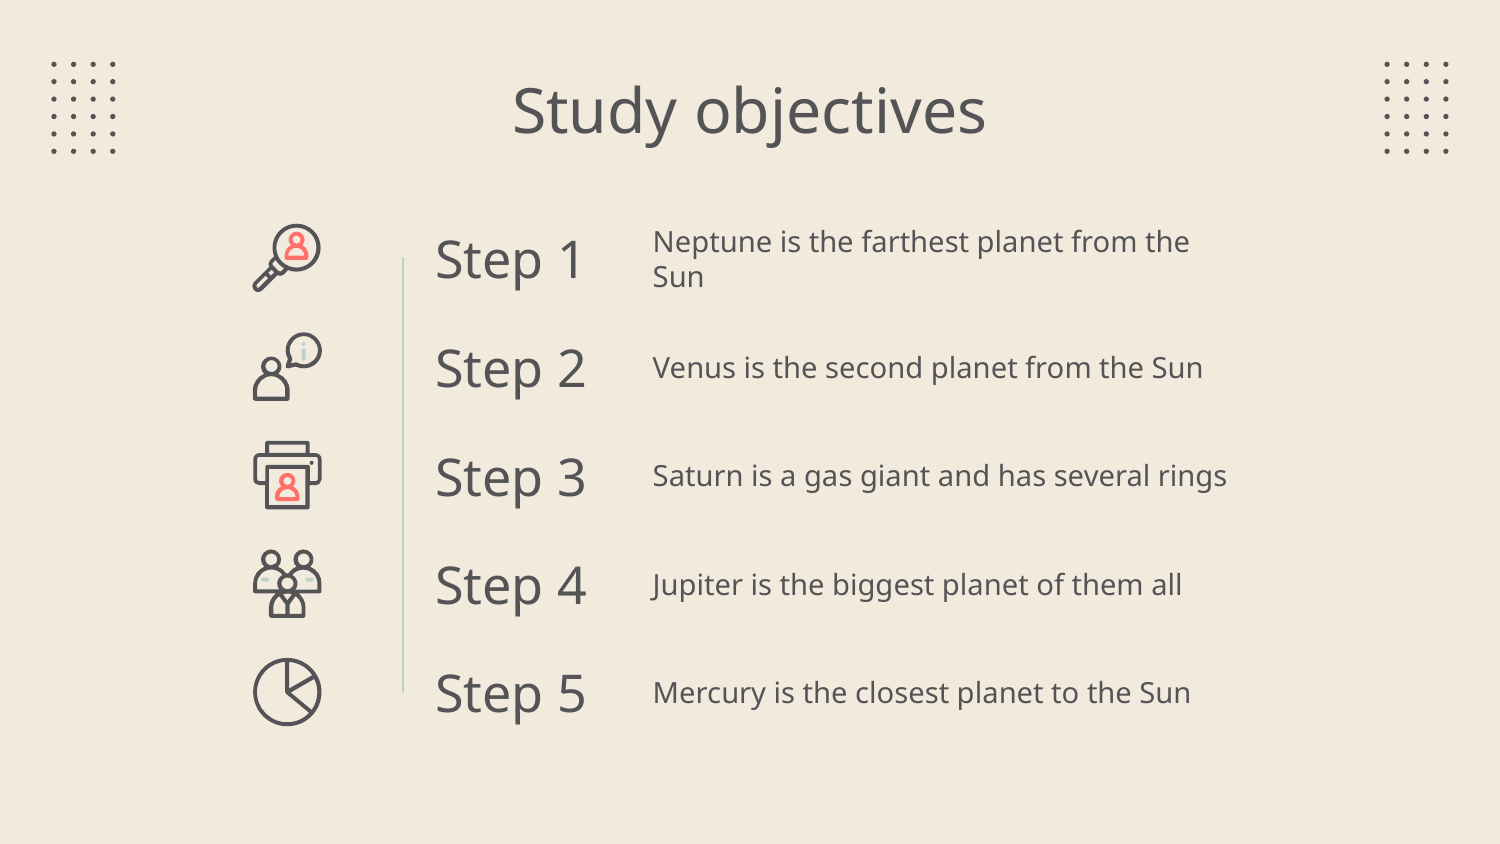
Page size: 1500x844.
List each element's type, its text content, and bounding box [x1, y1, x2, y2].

text_box Step 4 [407, 554, 620, 614]
text_box Step 5 [403, 662, 620, 722]
text_box Saturn is a gas giant and has several rings [637, 445, 1249, 505]
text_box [253, 440, 322, 510]
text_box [252, 332, 323, 402]
text_box [253, 657, 322, 727]
text_box Step 1 [403, 228, 620, 288]
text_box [252, 549, 322, 619]
text_box Step 3 [407, 445, 620, 505]
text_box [251, 223, 324, 293]
title Study objectives [118, 60, 1382, 155]
text_box Venus is the second planet from the Sun [637, 337, 1249, 397]
text_box Mercury is the closest planet to the Sun [637, 662, 1249, 722]
text_box Jupiter is the biggest planet of them all [637, 554, 1249, 614]
text_box Neptune is the farthest planet from the Sun [637, 228, 1249, 288]
text_box Step 2 [407, 337, 620, 397]
